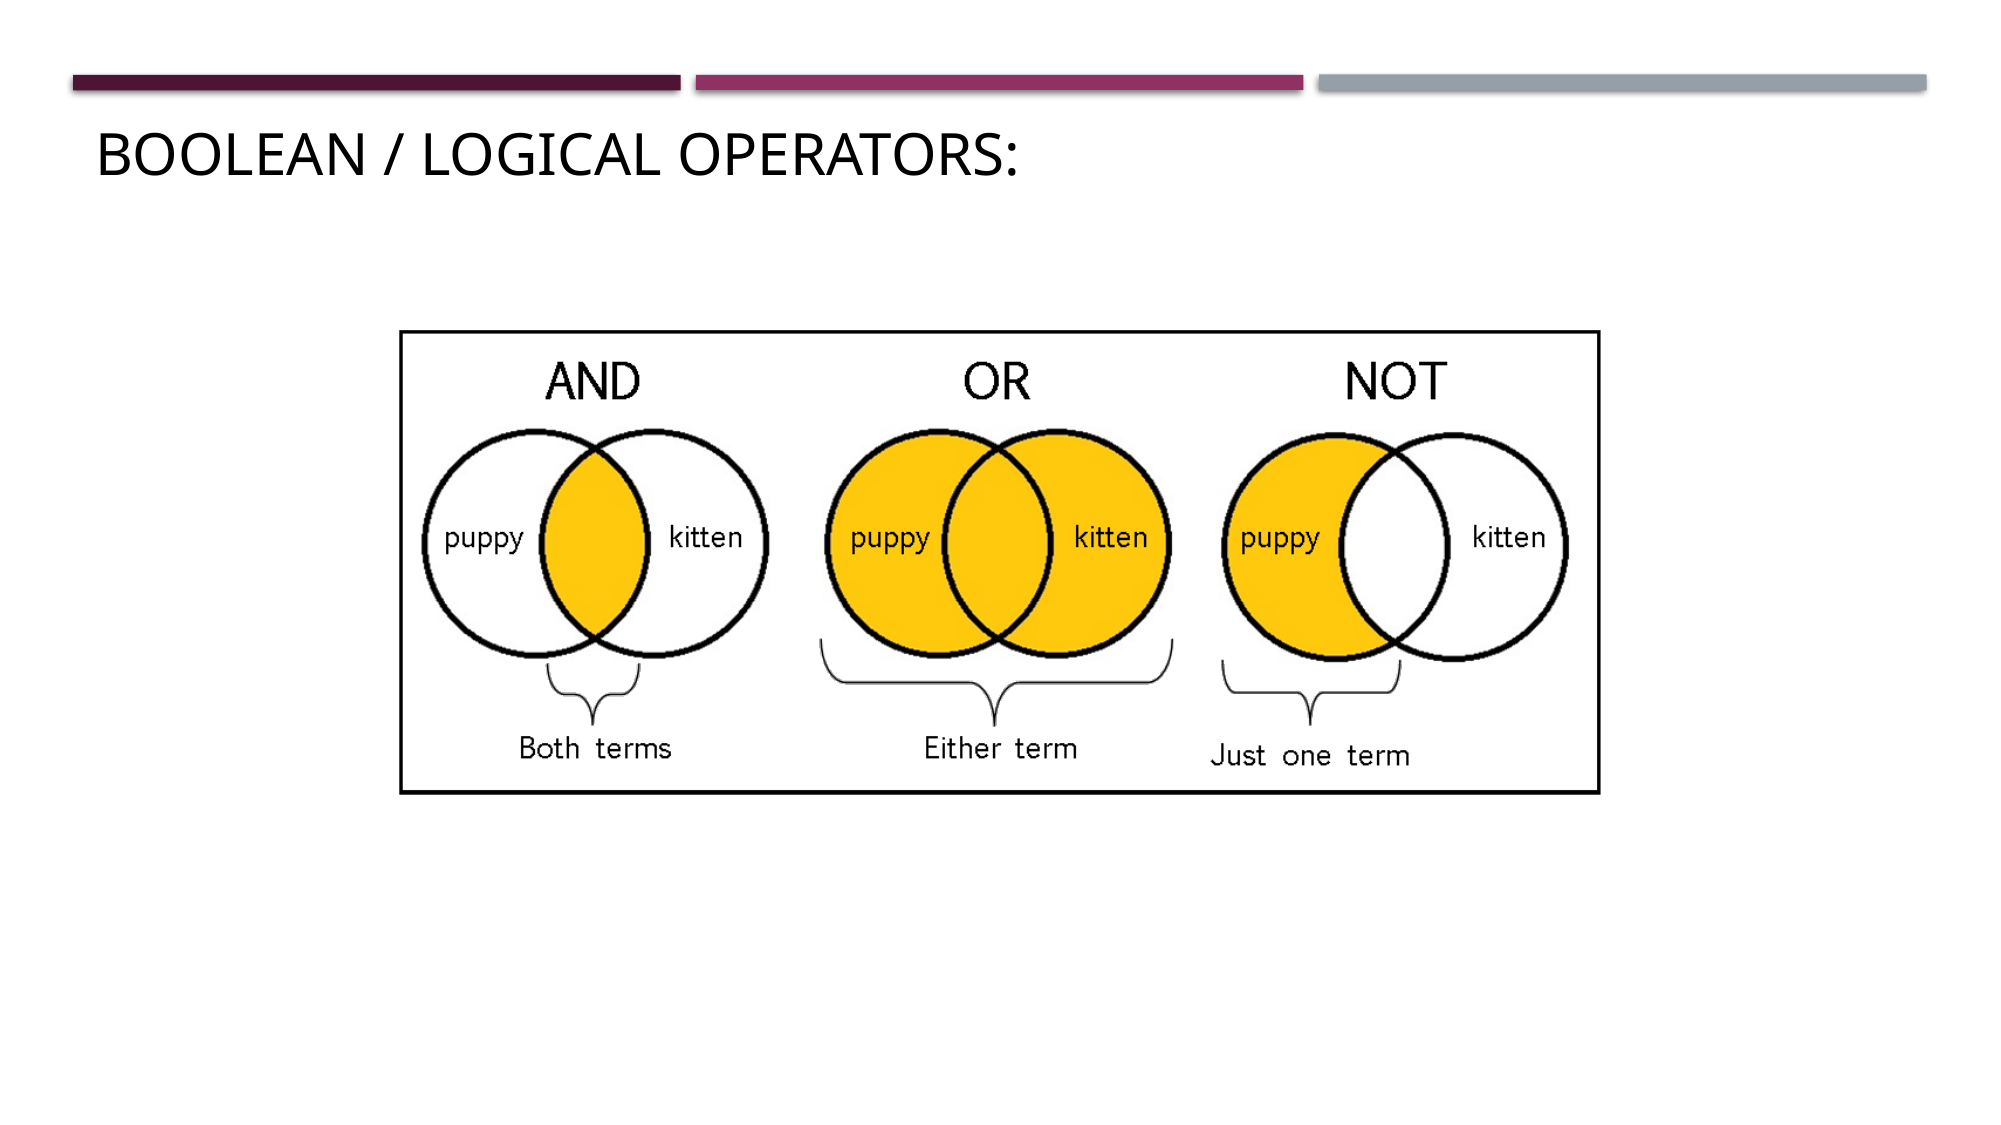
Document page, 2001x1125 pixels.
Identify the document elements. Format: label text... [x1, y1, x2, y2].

picture [397, 329, 1603, 796]
title Boolean / Logical operators: [80, 0, 1890, 196]
